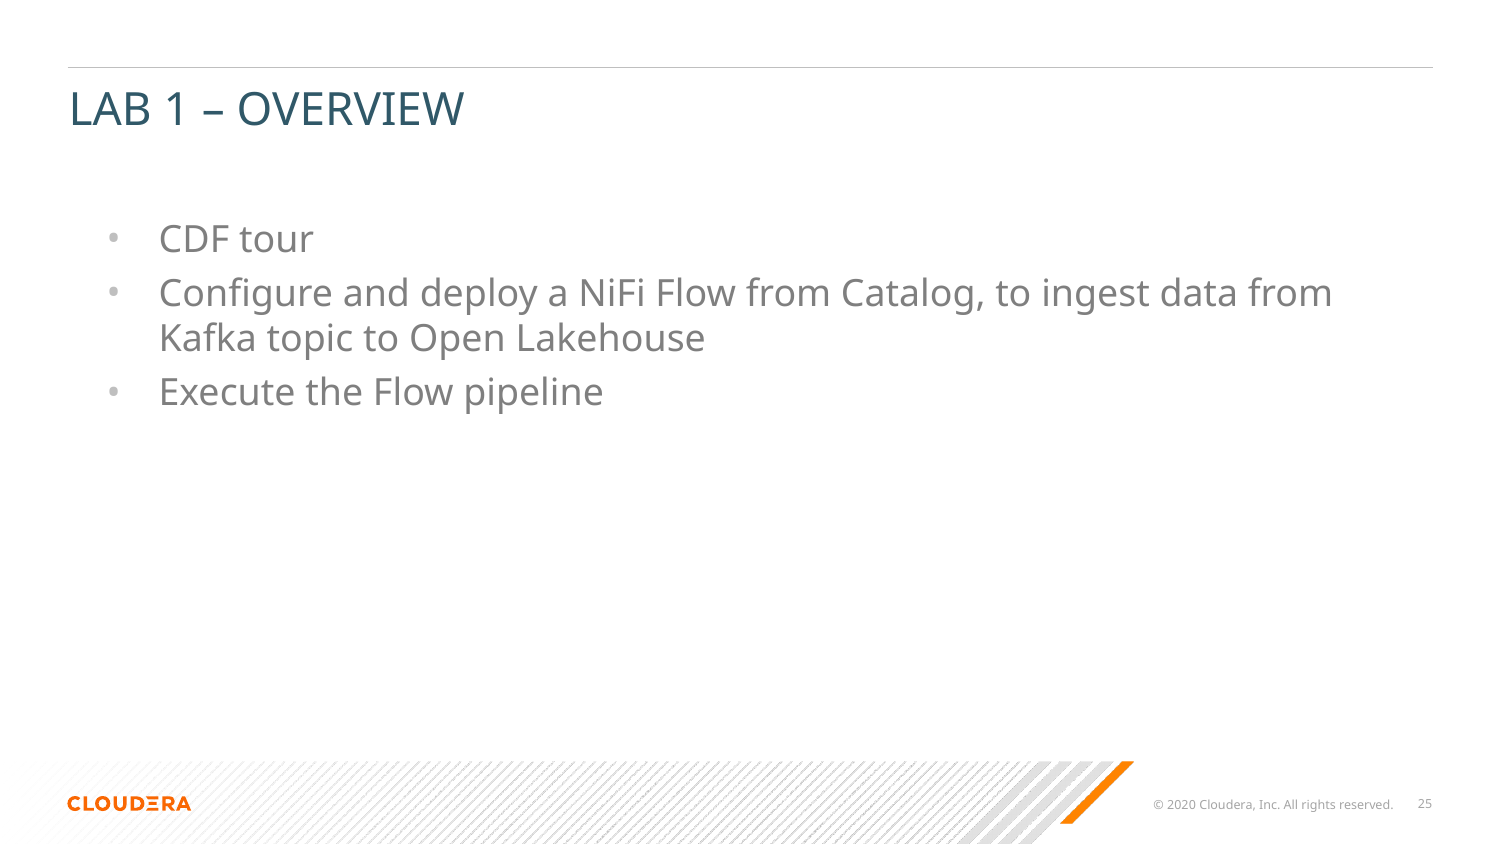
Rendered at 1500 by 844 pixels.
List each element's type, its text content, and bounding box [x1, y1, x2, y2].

picture [0, 761, 1134, 844]
title LAB 1 – OVERVIEW [68, 75, 1432, 144]
list CDF tour Configure and deploy a NiFi Flow from Catalog, to ingest data from Kafka topic to Open Lakehouse Execute the Flow pipeline [68, 207, 1432, 744]
